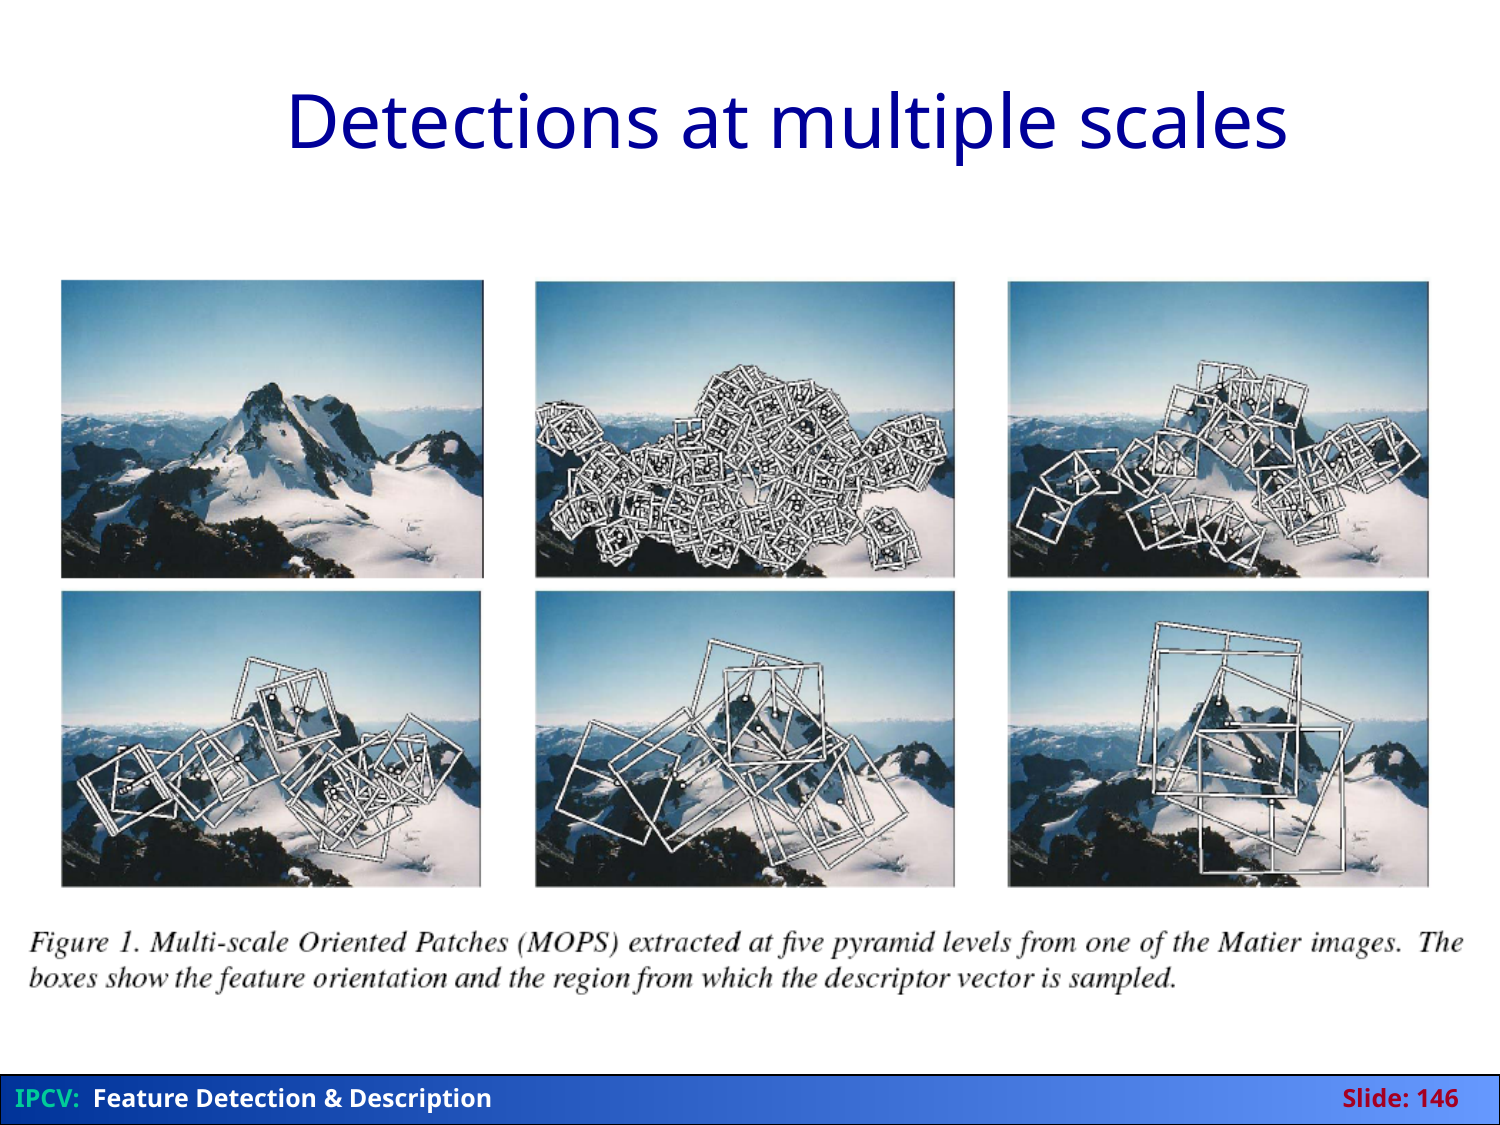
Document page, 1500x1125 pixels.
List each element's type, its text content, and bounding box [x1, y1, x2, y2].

title Detections at multiple scales [112, 24, 1463, 213]
picture [0, 236, 1488, 1001]
footer IPCV: Feature Detection & Description Slide: 146 [0, 1074, 1500, 1125]
